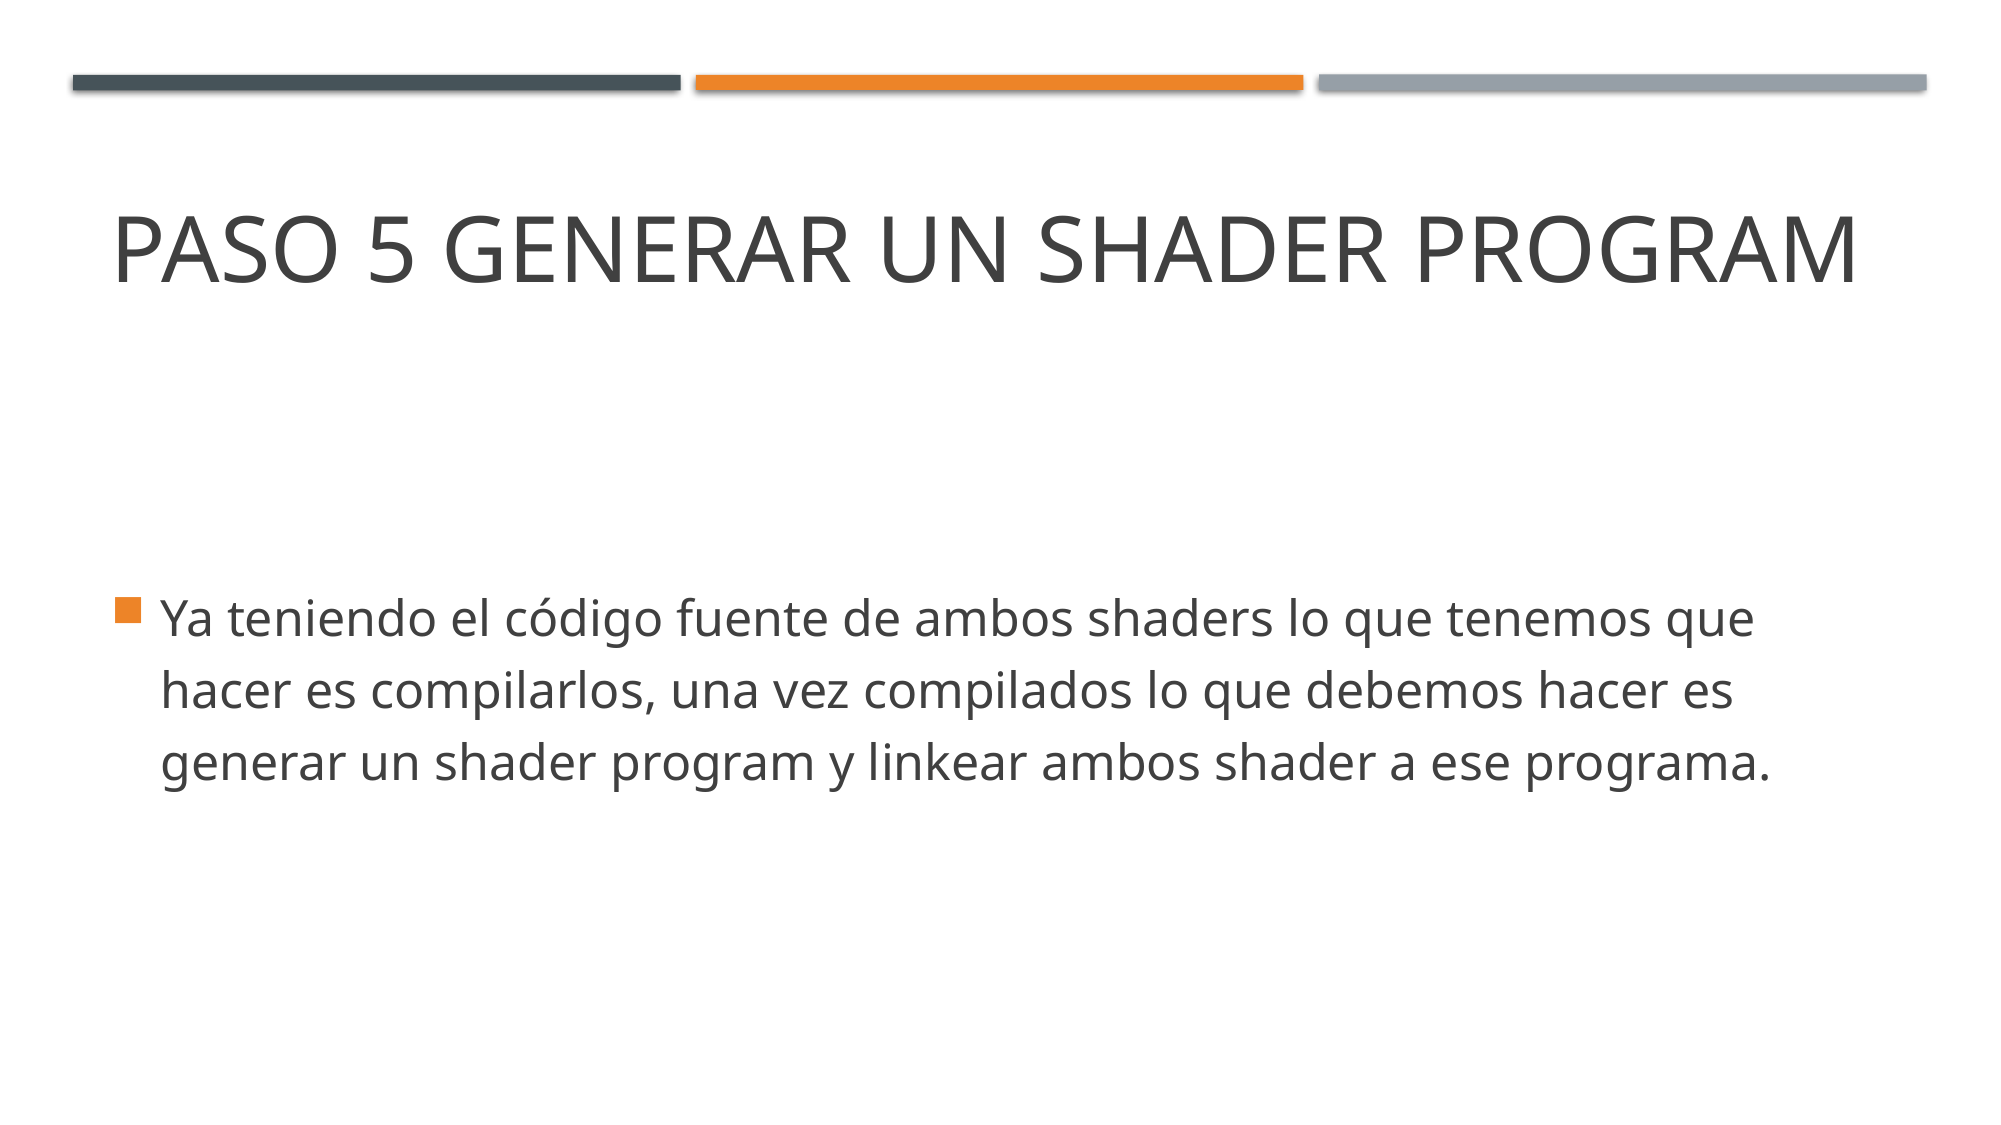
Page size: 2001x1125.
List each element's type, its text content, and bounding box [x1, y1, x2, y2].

title Paso 5 generar un shader program [95, 115, 1905, 311]
list Ya teniendo el código fuente de ambos shaders lo que tenemos que hacer es compilarlos, una vez compilados lo que debemos hacer es generar un shader program y linkear ambos shader a ese programa. [95, 383, 1905, 981]
